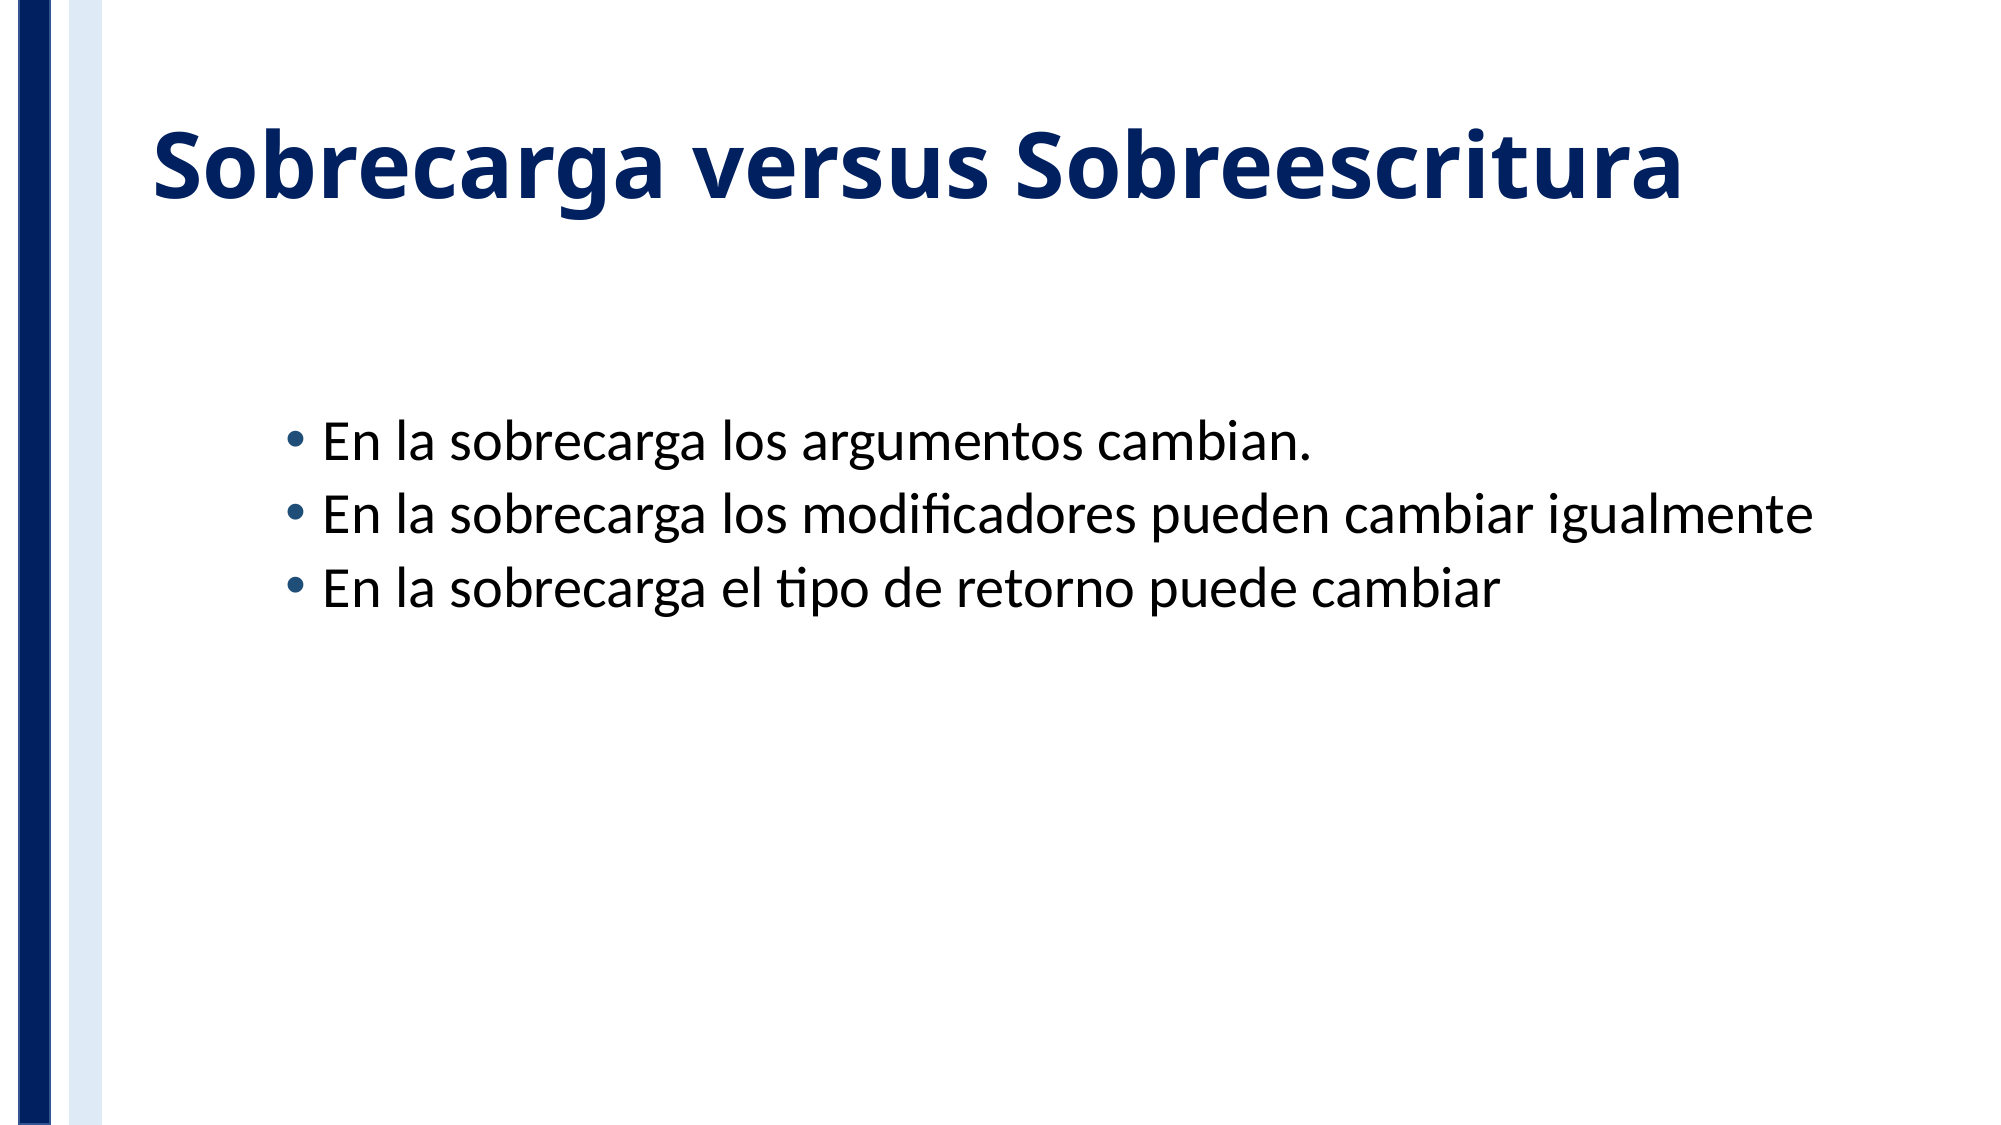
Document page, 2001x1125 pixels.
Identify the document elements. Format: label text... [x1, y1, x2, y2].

list En la sobrecarga los argumentos cambian. En la sobrecarga los modificadores pueden cambiar igualmente En la sobrecarga el tipo de retorno puede cambiar [195, 322, 1846, 960]
title Sobrecarga versus Sobreescritura [137, 59, 1863, 278]
